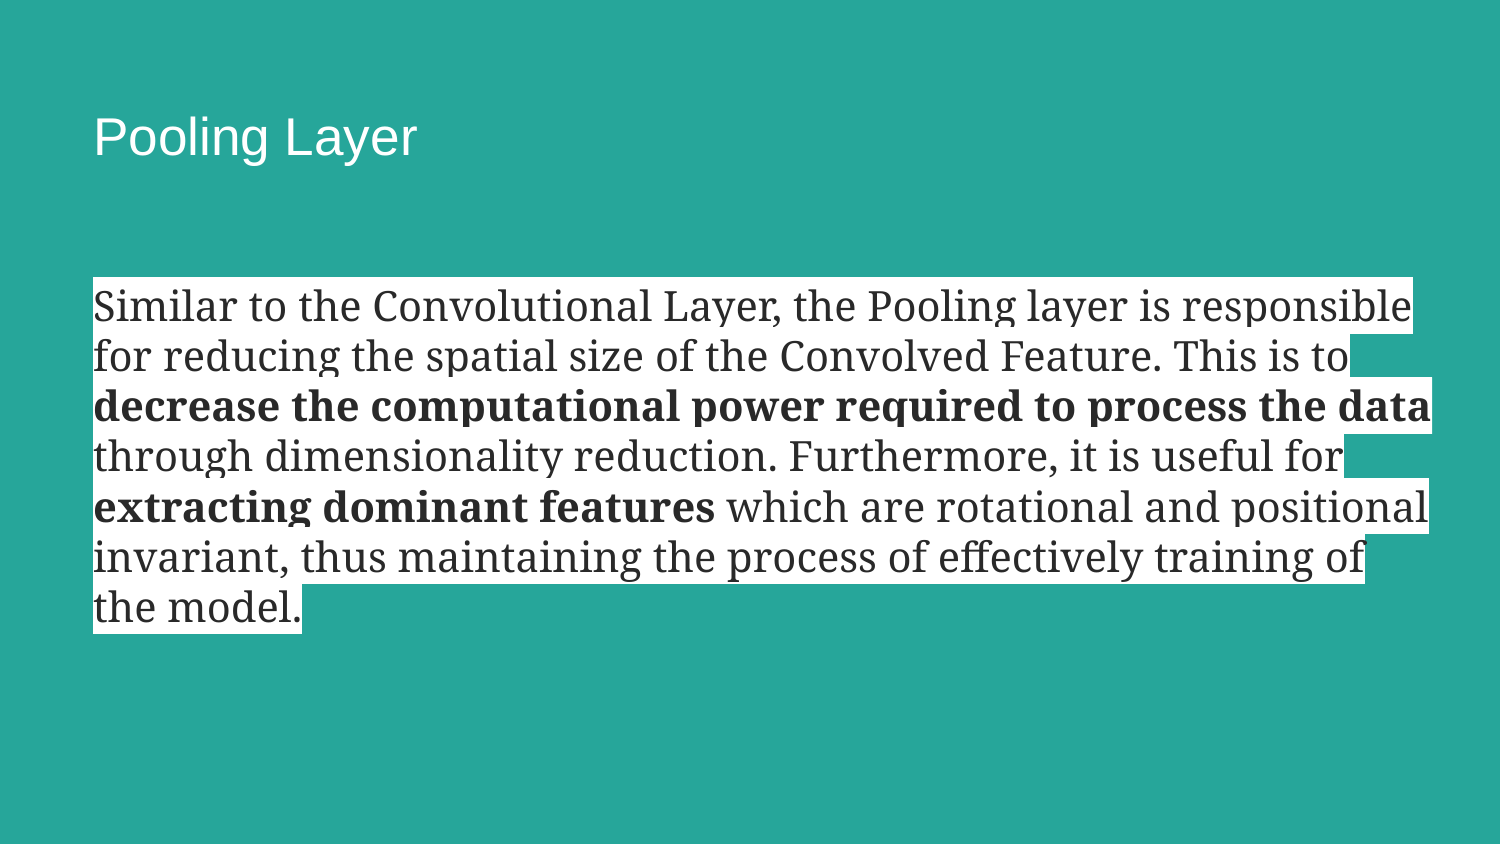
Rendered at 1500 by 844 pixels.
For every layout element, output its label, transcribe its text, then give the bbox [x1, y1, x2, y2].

title Pooling Layer Similar to the Convolutional Layer, the Pooling layer is responsible for reducing the spatial size of the Convolved Feature. This is to decrease the computational power required to process the data through dimensionality reduction. Furthermore, it is useful for extracting dominant features which are rotational and positional invariant, thus maintaining the process of effectively training of the model. [78, 49, 1448, 669]
